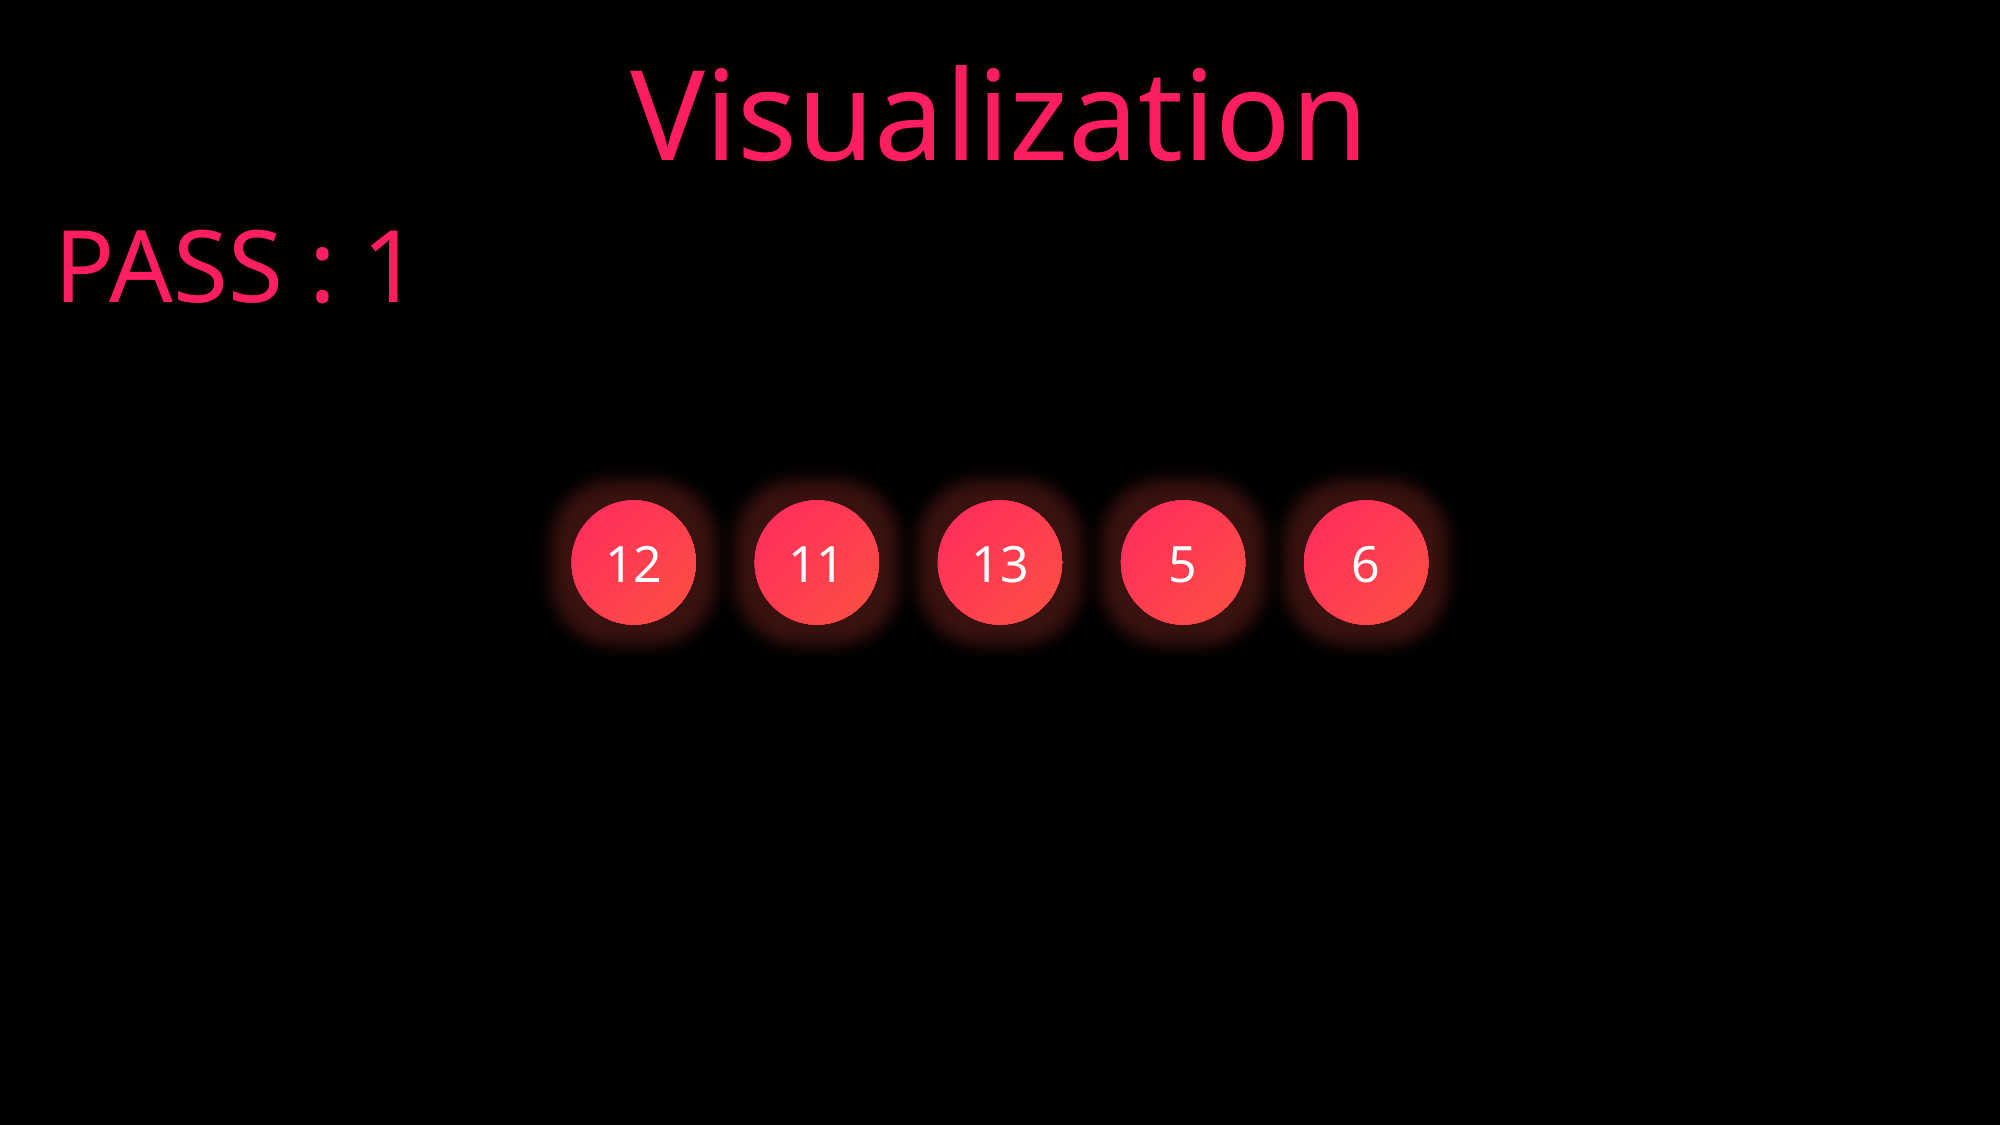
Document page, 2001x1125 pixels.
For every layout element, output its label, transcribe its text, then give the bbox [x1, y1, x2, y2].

text_box Visualization [615, 28, 1385, 194]
text_box 11 [753, 499, 880, 626]
text_box PASS : 1 [39, 195, 436, 330]
text_box 6 [1303, 499, 1430, 626]
text_box 5 [1119, 499, 1247, 626]
text_box 13 [936, 499, 1064, 626]
text_box 12 [570, 499, 697, 626]
